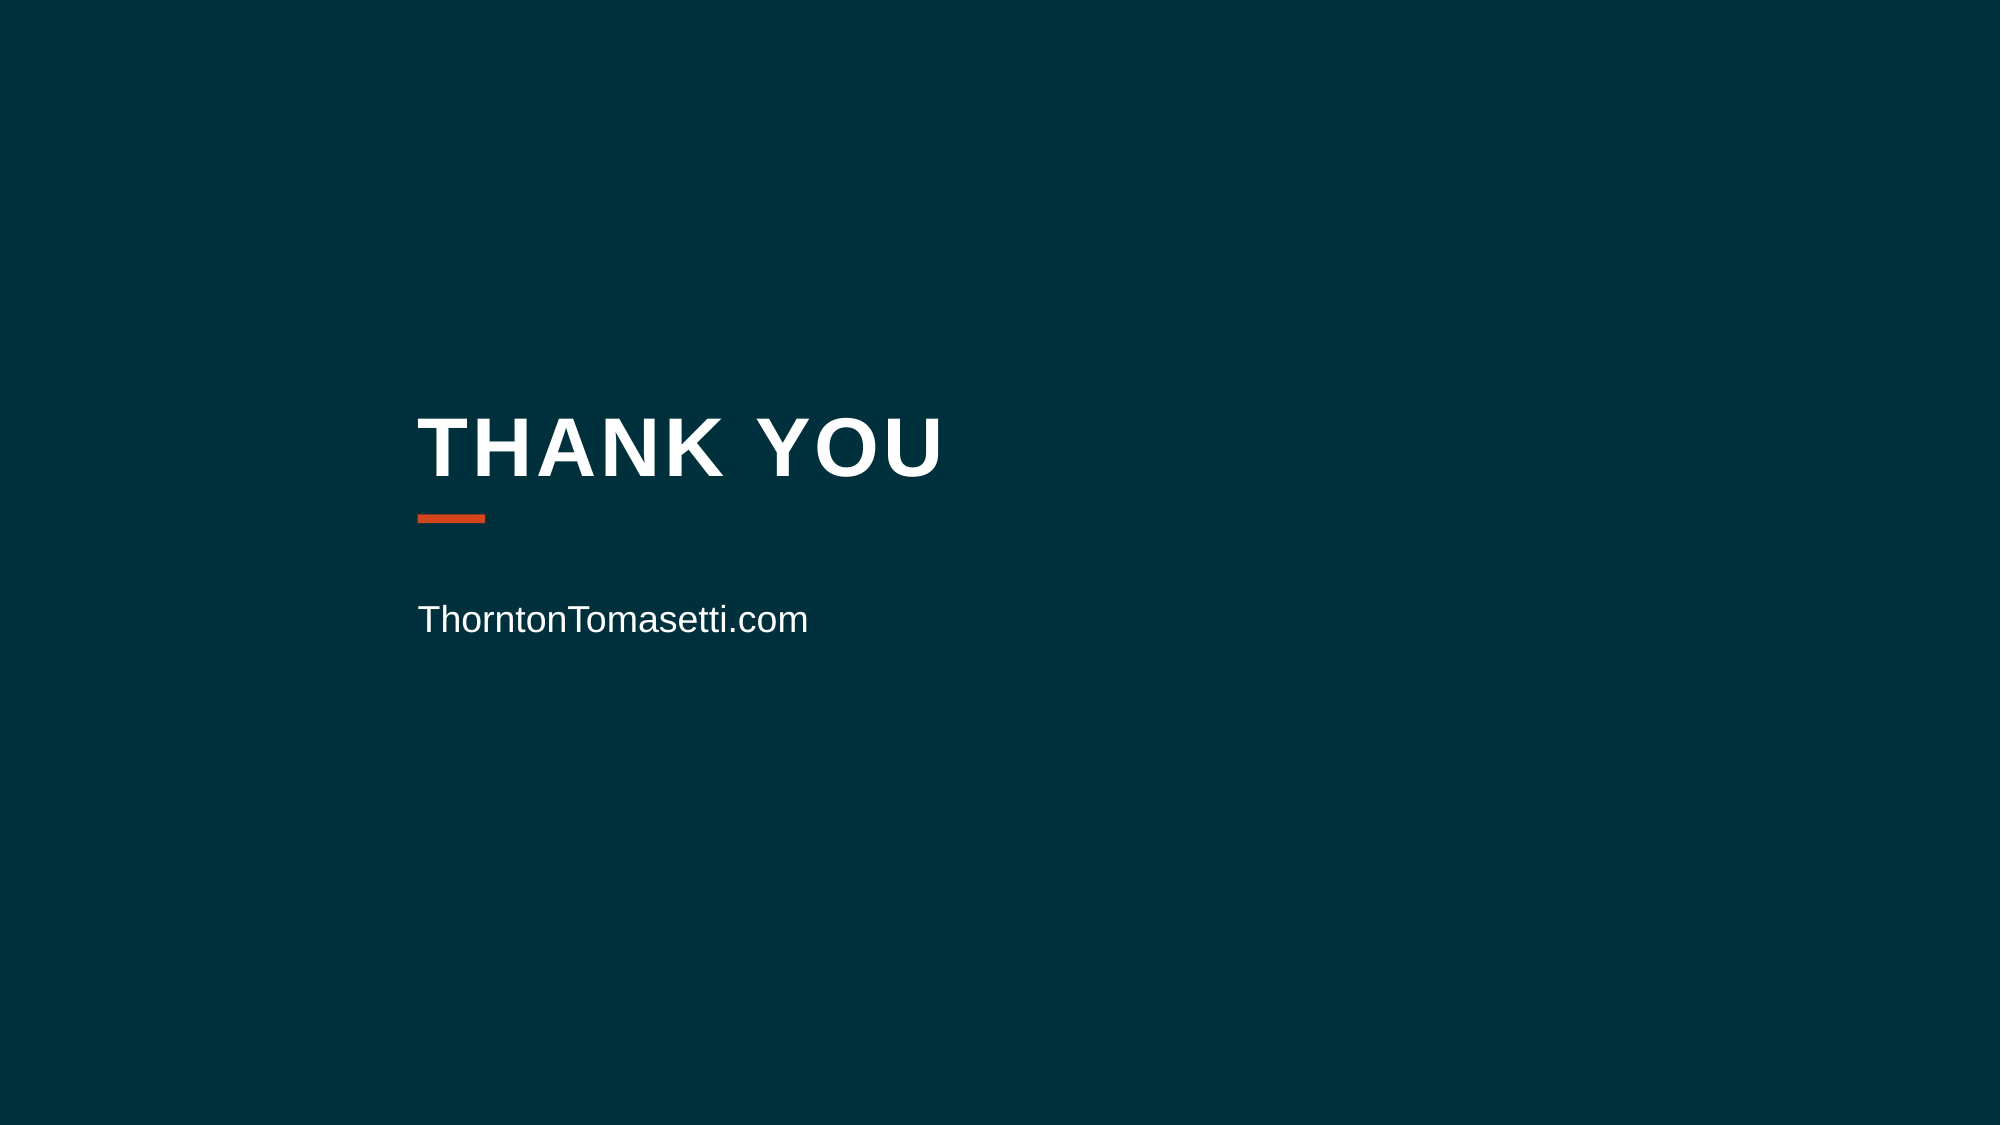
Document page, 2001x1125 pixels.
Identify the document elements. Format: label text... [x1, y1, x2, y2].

title Thank you [417, 0, 1888, 495]
list ThorntonTomasetti.com [417, 586, 1126, 858]
